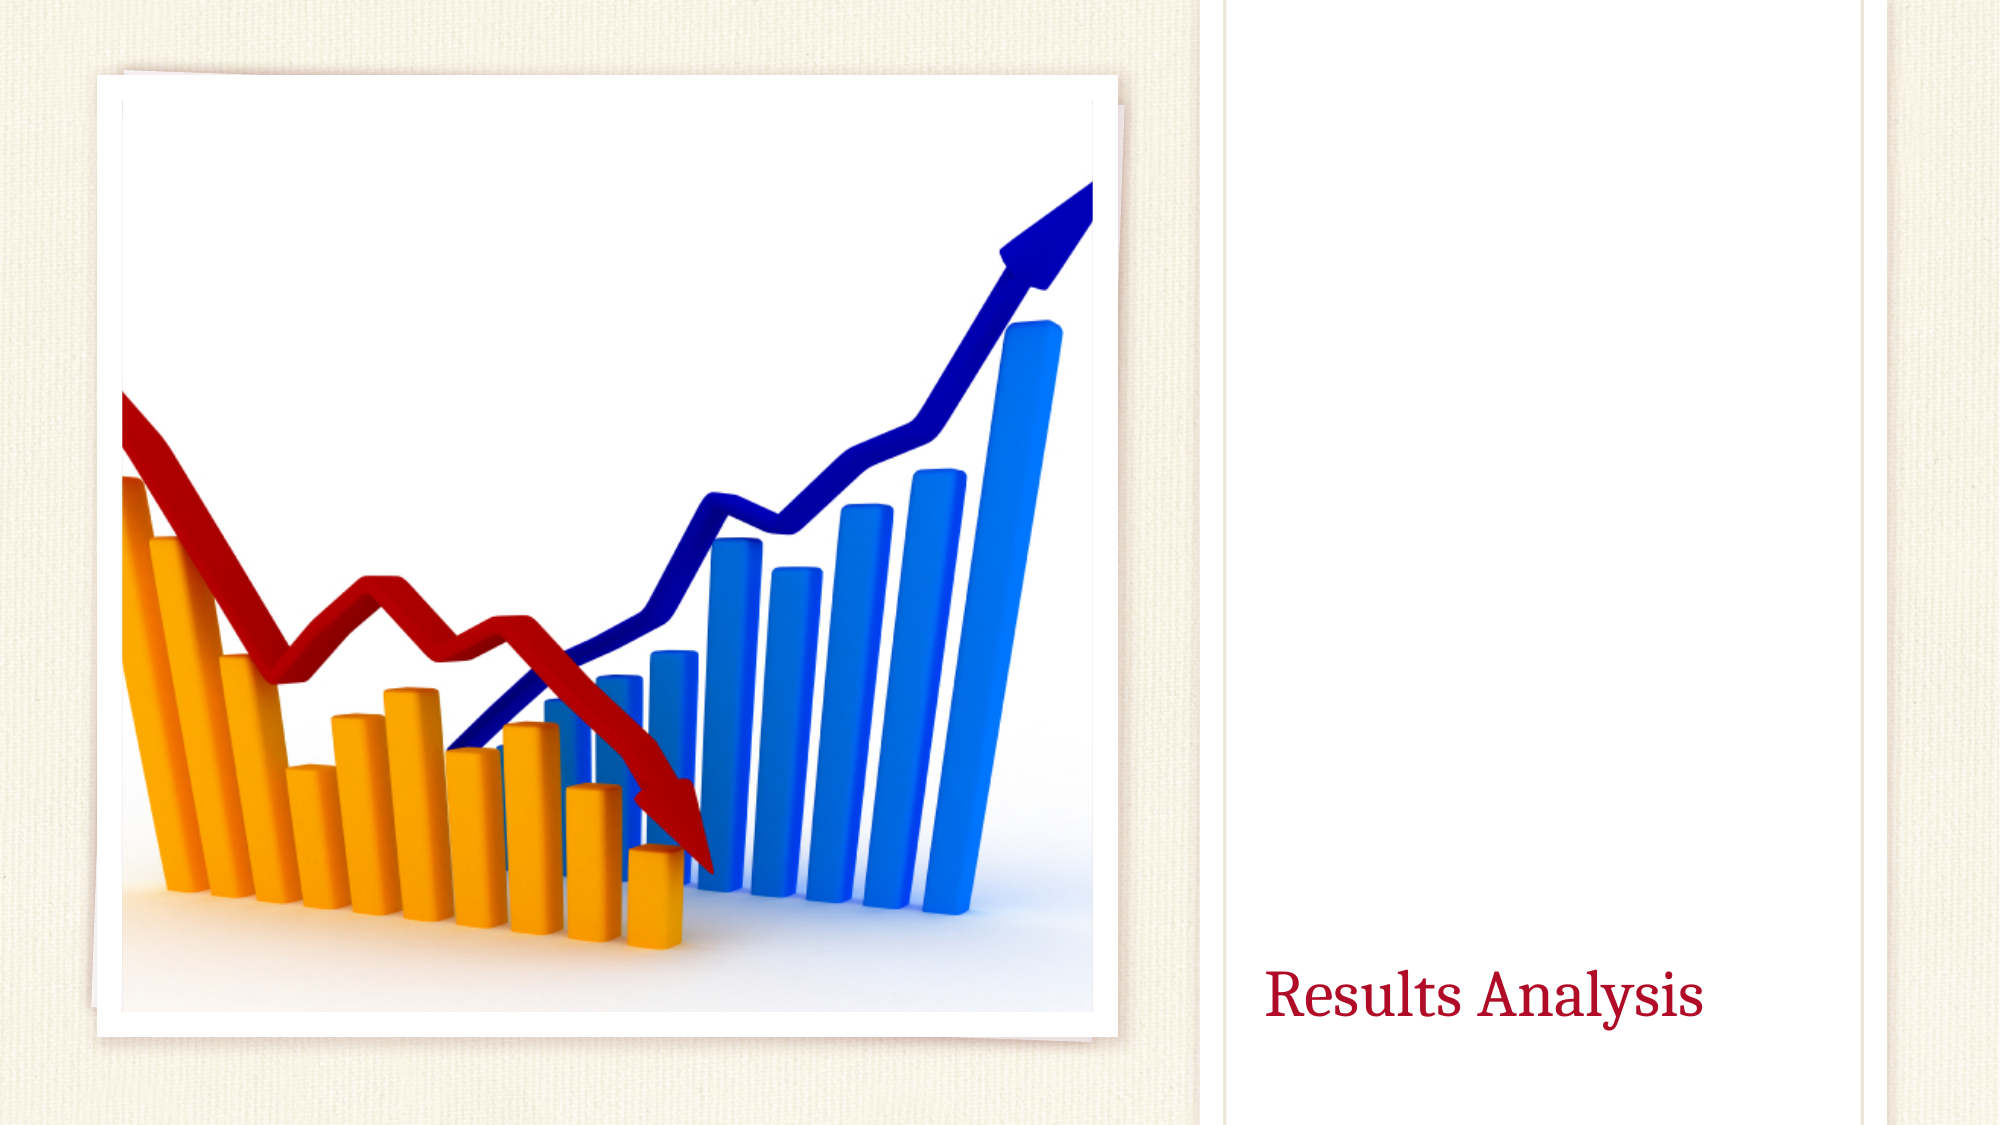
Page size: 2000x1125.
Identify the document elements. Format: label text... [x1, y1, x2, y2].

picture [1888, 0, 2000, 1125]
title Results Analysis [1249, 900, 1763, 1038]
picture [0, 0, 1199, 1125]
